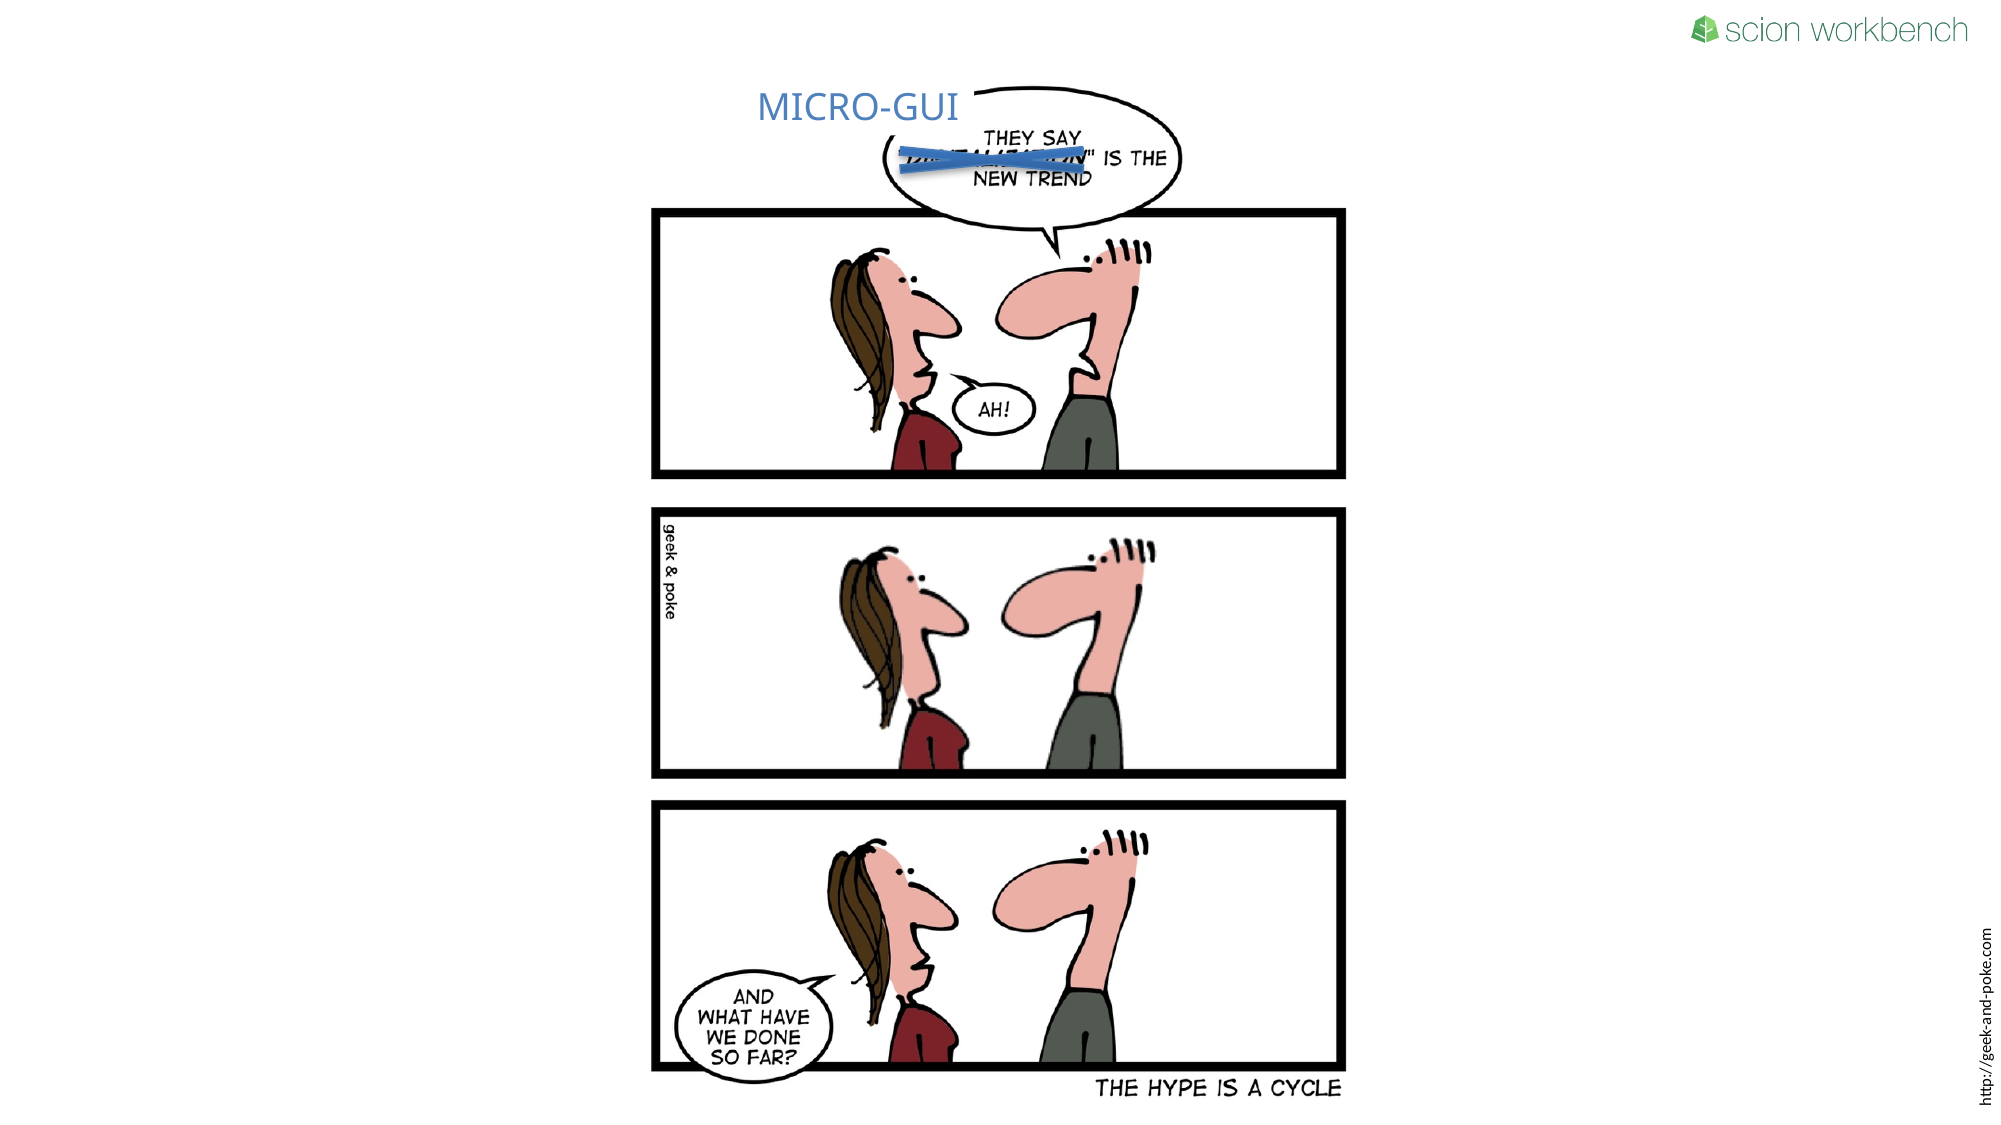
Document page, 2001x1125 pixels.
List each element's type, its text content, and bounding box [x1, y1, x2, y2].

text_box http://geek-and-poke.com [1967, 37, 2000, 1122]
picture [1684, 8, 1975, 50]
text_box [524, 17, 1451, 1125]
